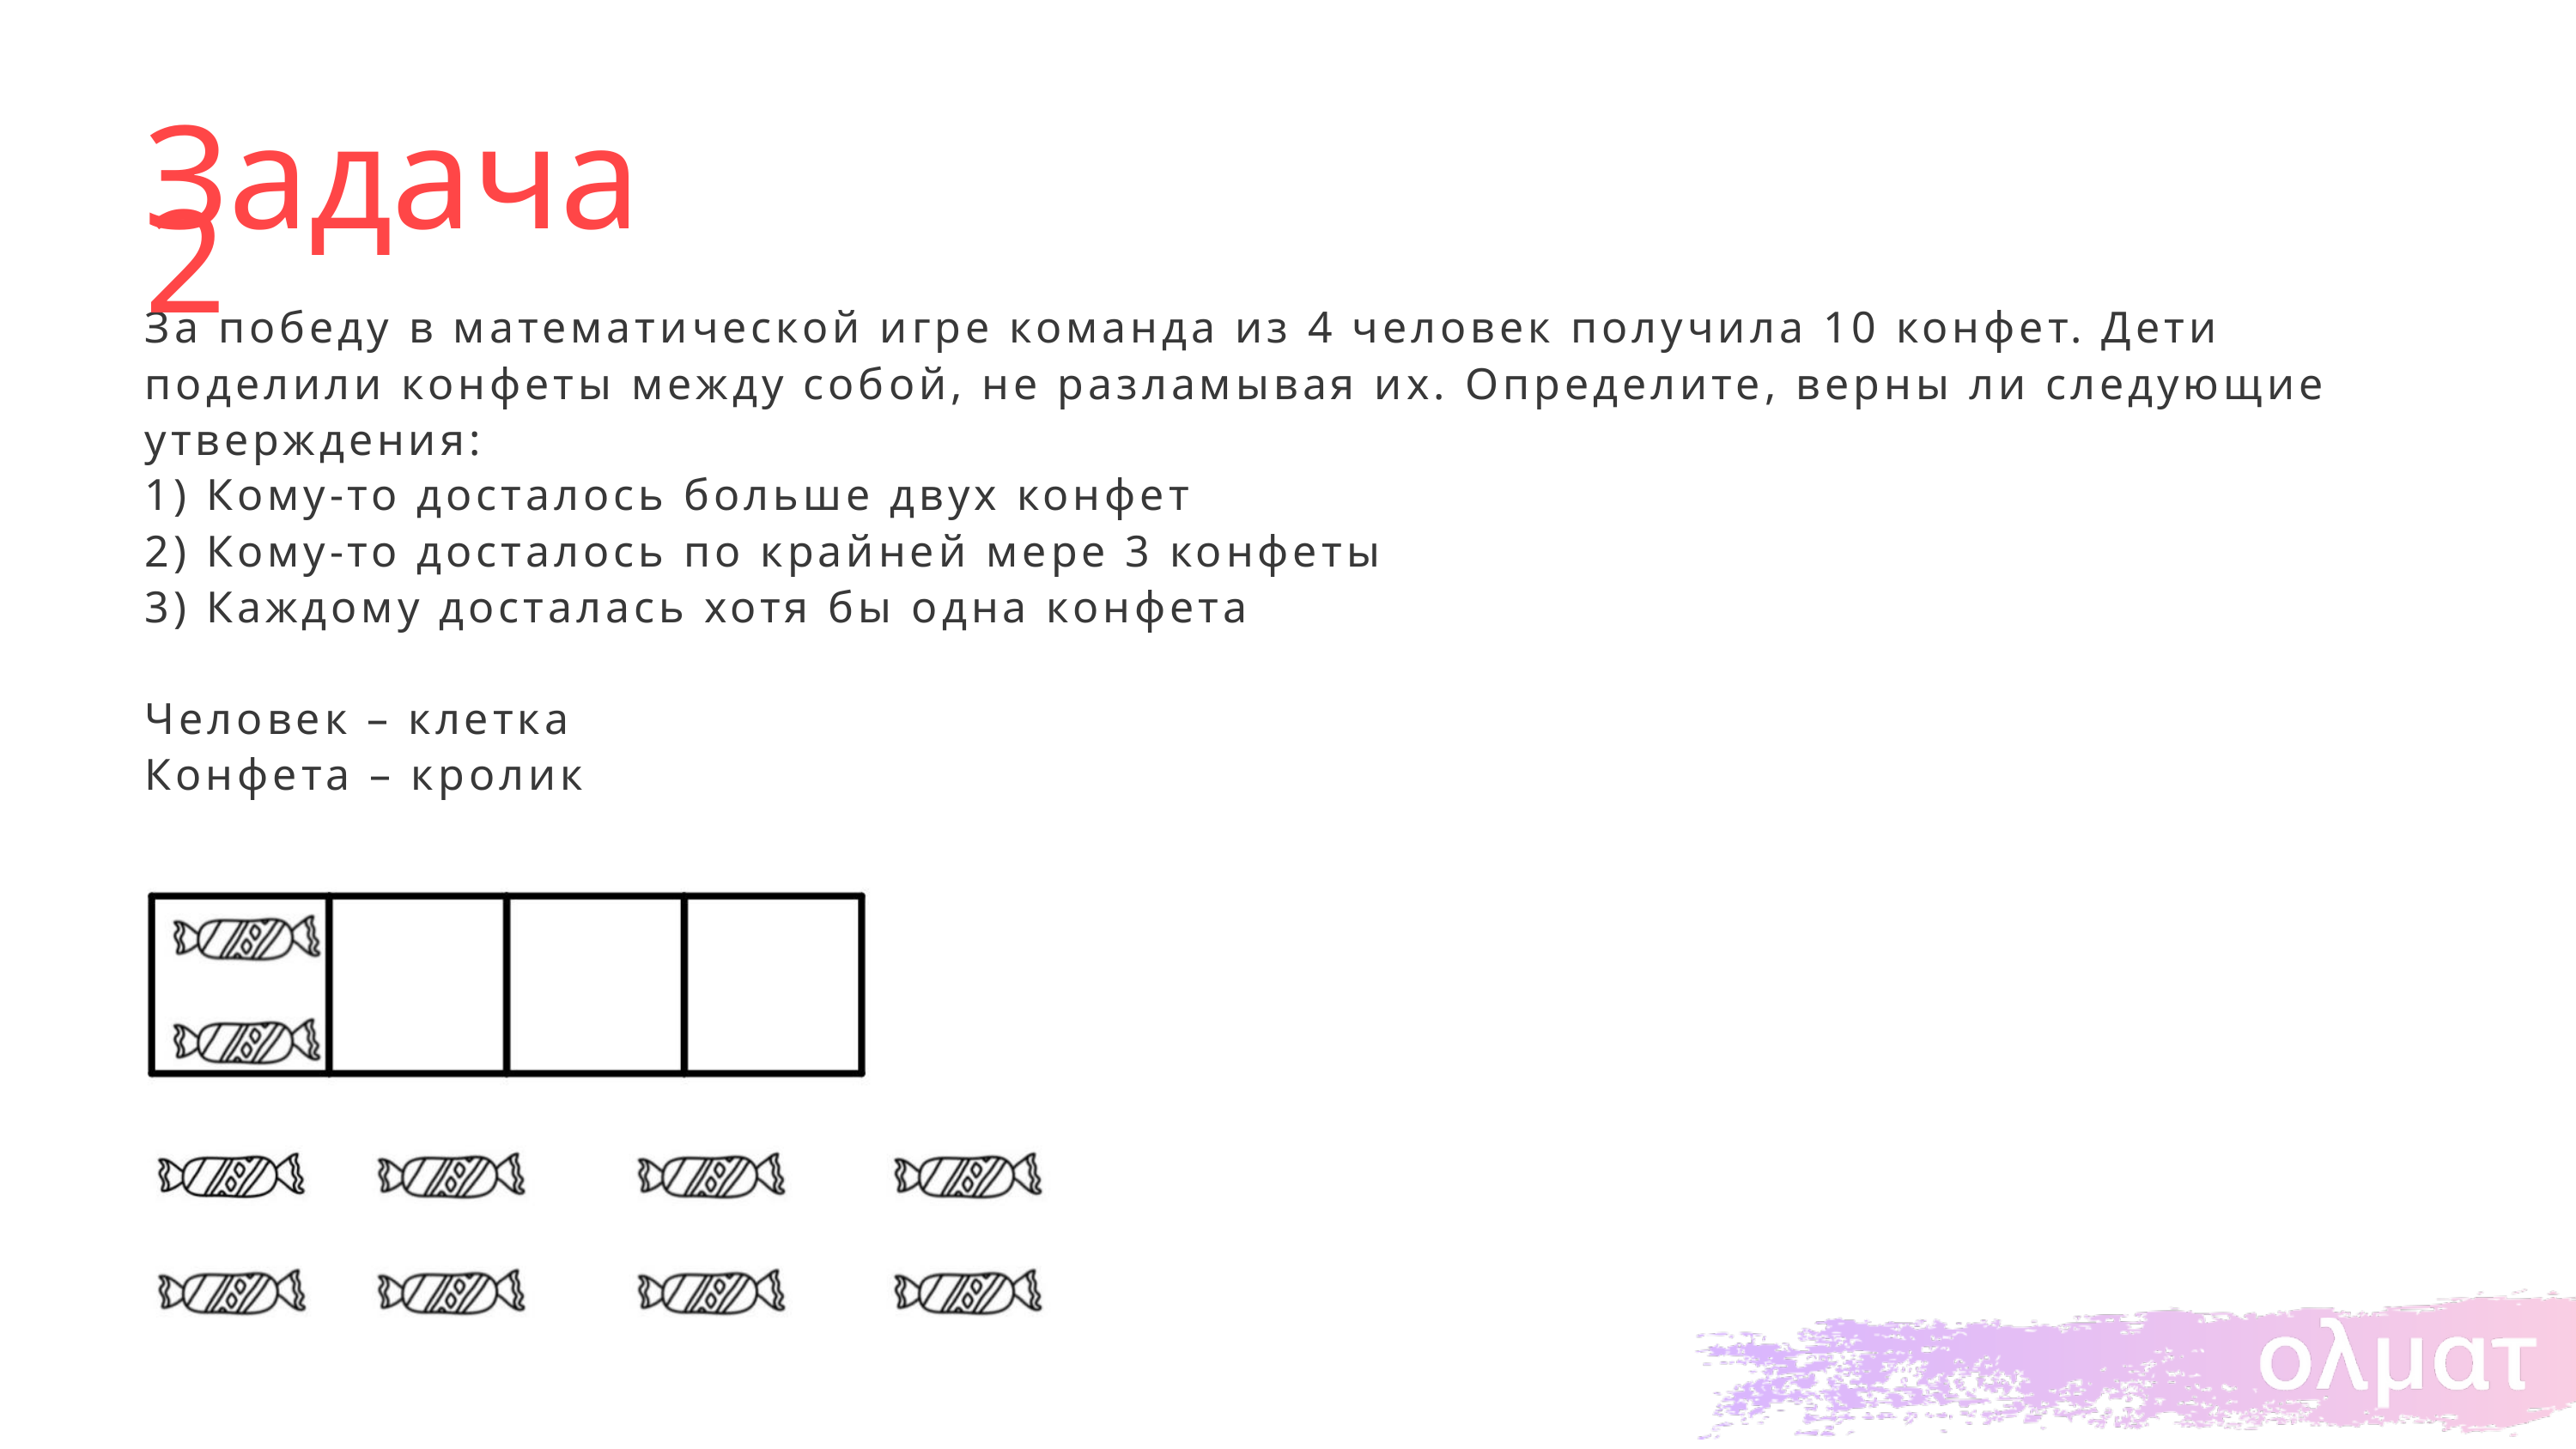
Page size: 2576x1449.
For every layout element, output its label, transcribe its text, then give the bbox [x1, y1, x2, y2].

picture [53, 827, 1164, 1412]
text_box Задача 2 [144, 173, 754, 342]
text_box За победу в математической игре команда из 4 человек получила 10 конфет. Дети поделили конфеты между собой, не разламывая их. Определите, верны ли следующие утверждения: 1) Кому-то досталось больше двух конфет 2) Кому-то досталось по крайней мере 3 конфеты 3) Каждому досталась хотя бы одна конфета Человек – клетка Конфета – кролик [144, 295, 2338, 911]
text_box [1690, 1287, 2576, 1440]
